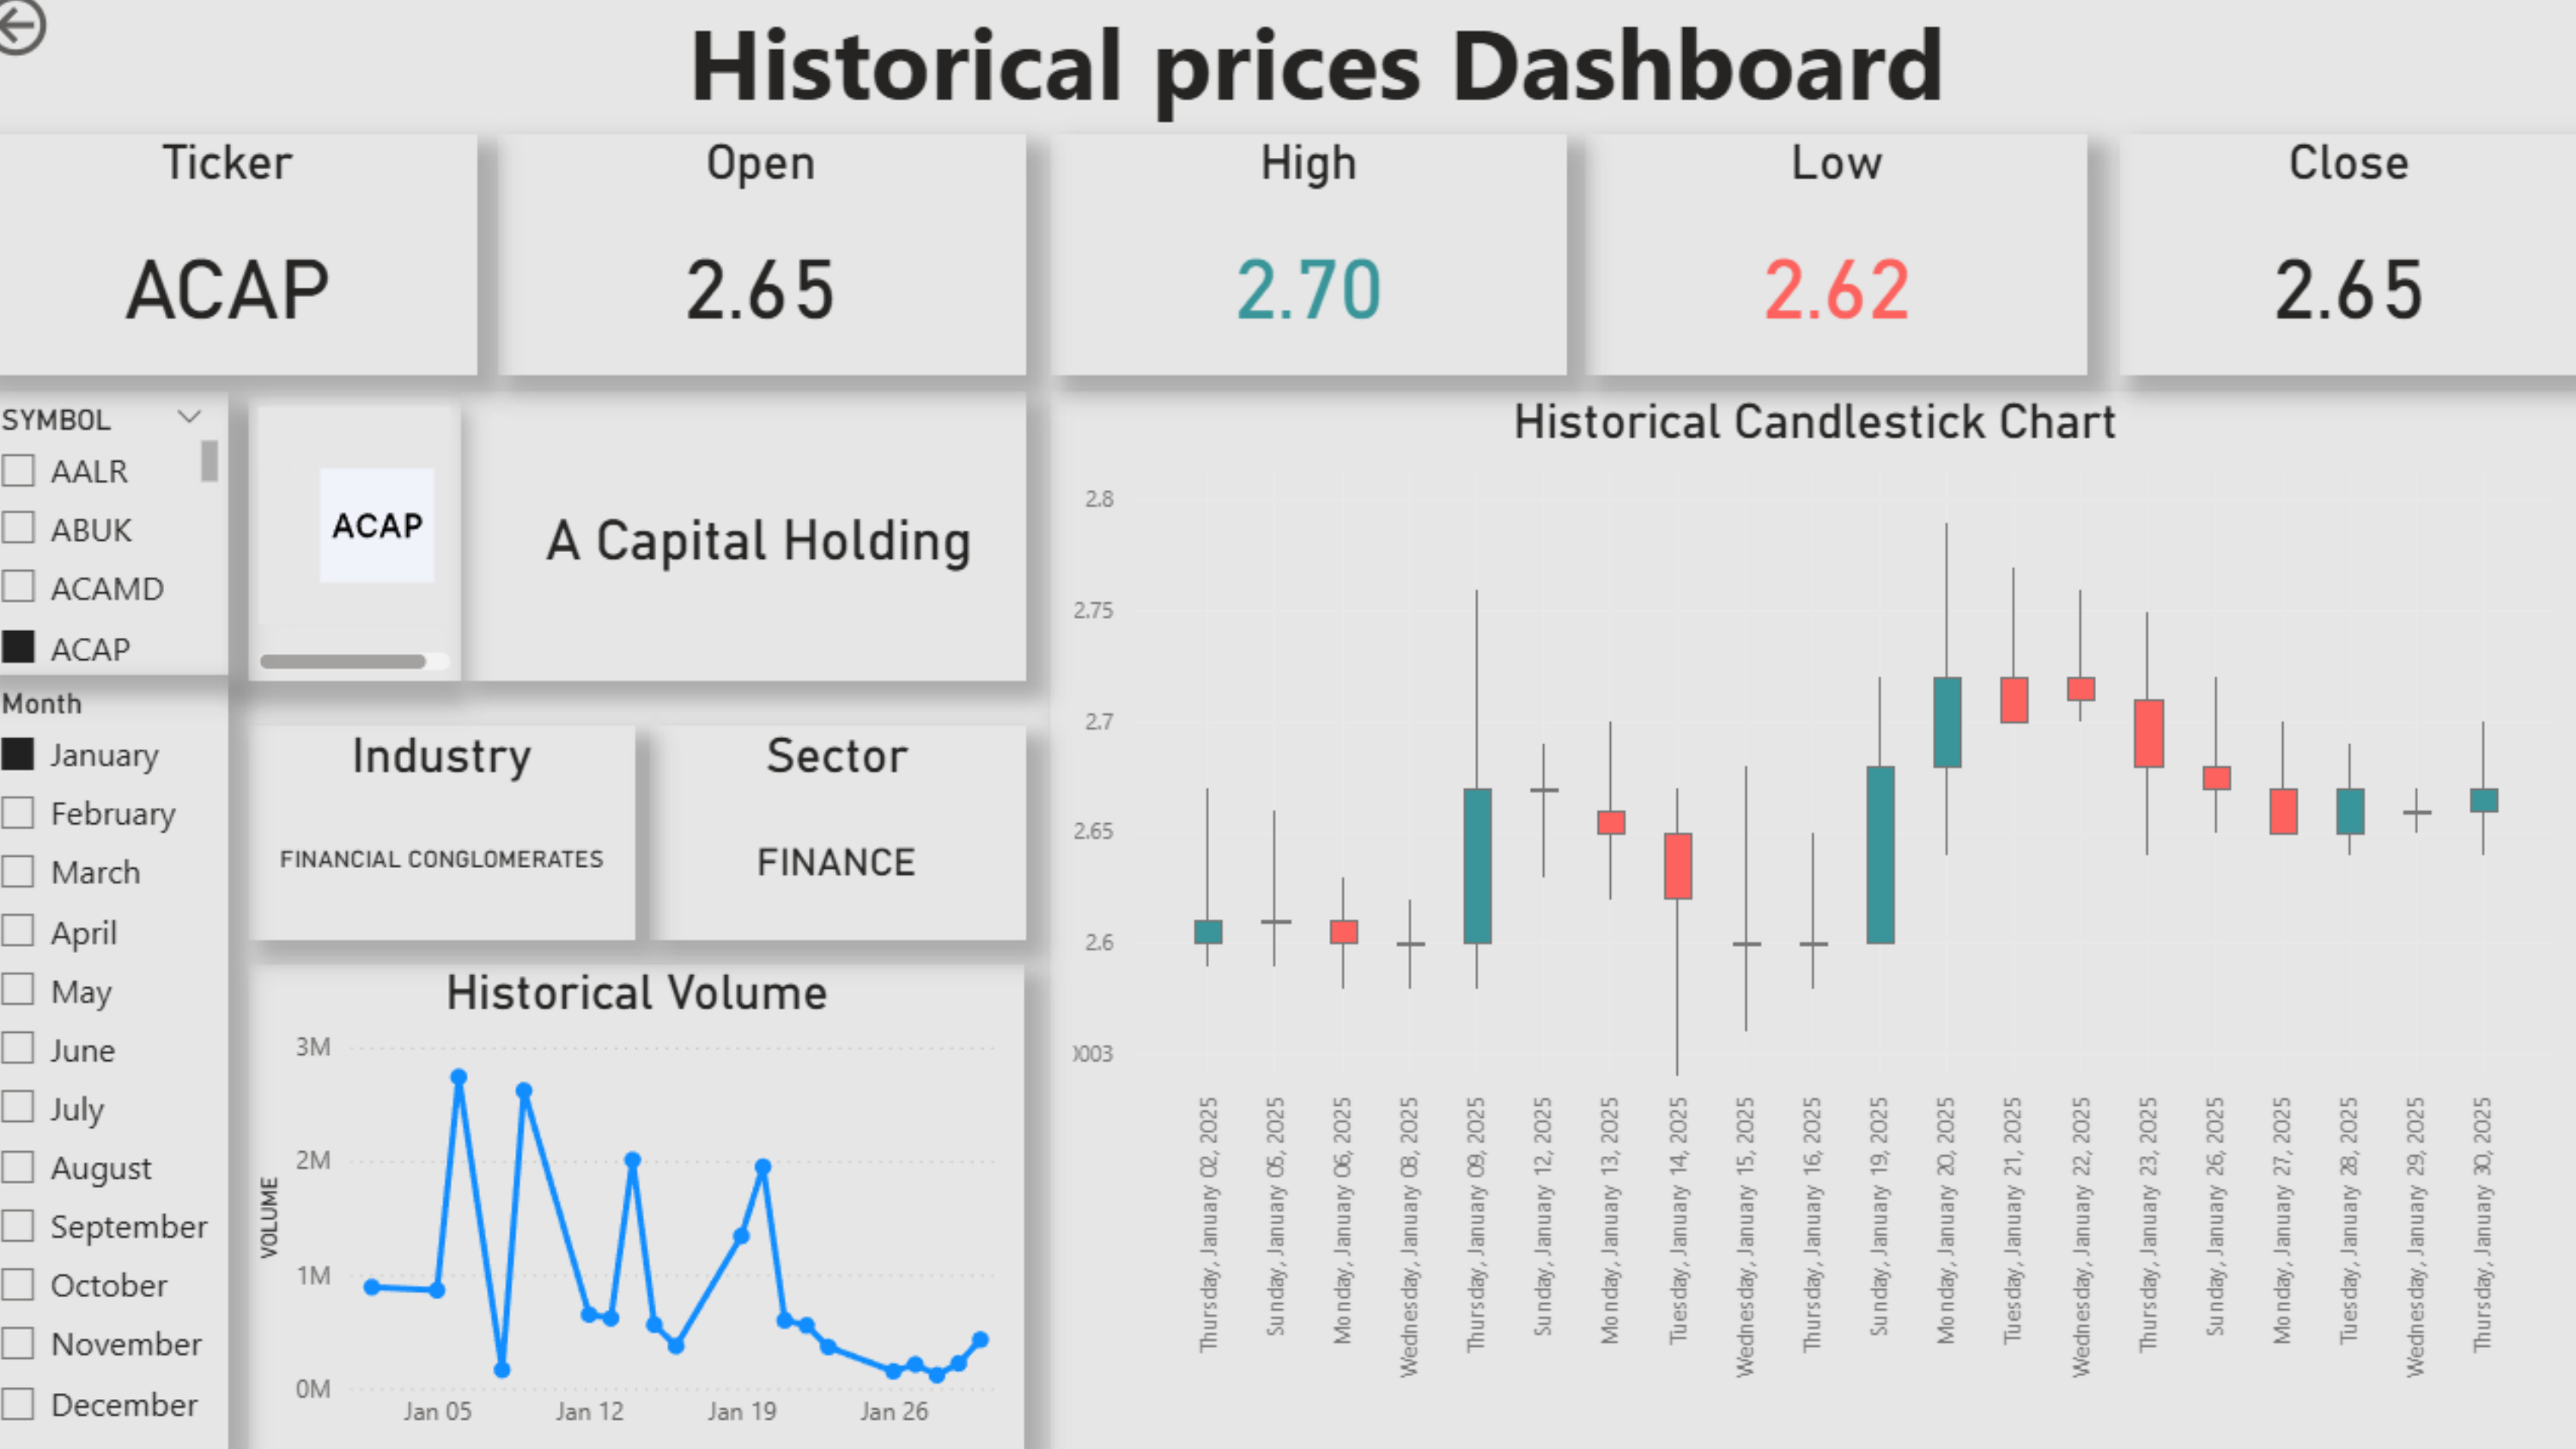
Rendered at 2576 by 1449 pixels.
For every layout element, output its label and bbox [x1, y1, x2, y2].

text_box [0, 0, 2576, 1449]
